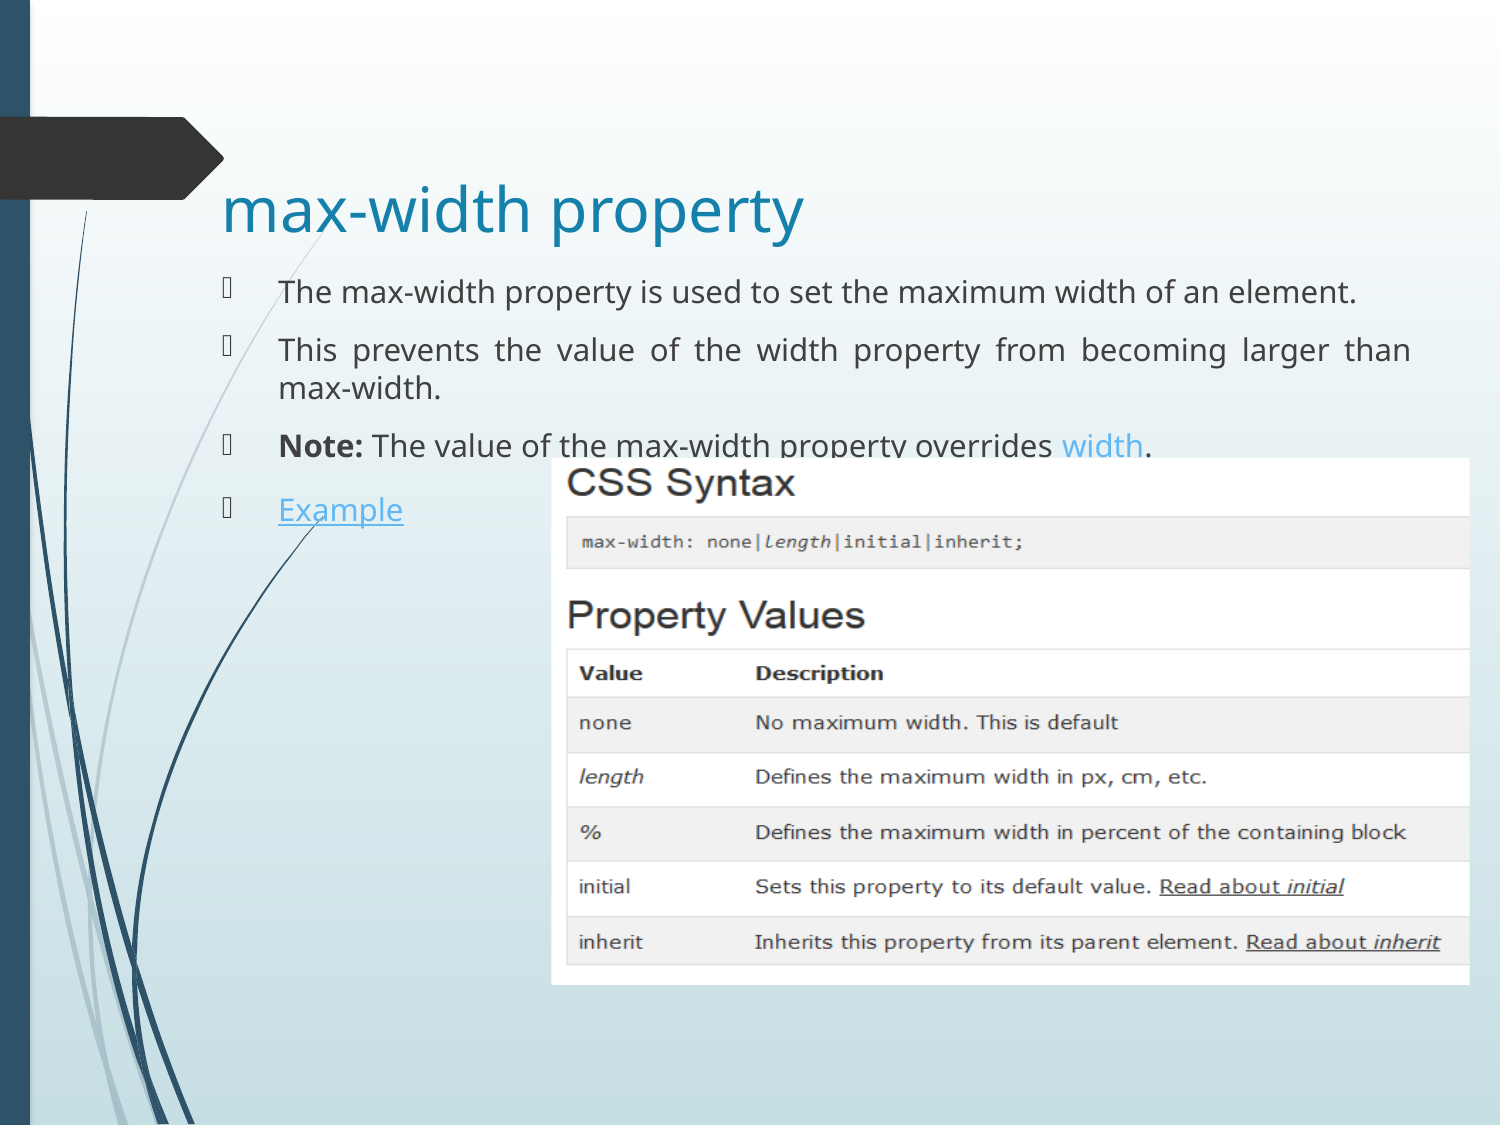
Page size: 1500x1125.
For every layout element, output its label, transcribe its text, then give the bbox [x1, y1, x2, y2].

title max-width property [206, 162, 1428, 264]
list The max-width property is used to set the maximum width of an element. This prevents the value of the width property from becoming larger than max-width. Note: The value of the max-width property overrides width. Example [206, 264, 1428, 965]
picture [551, 458, 1470, 985]
